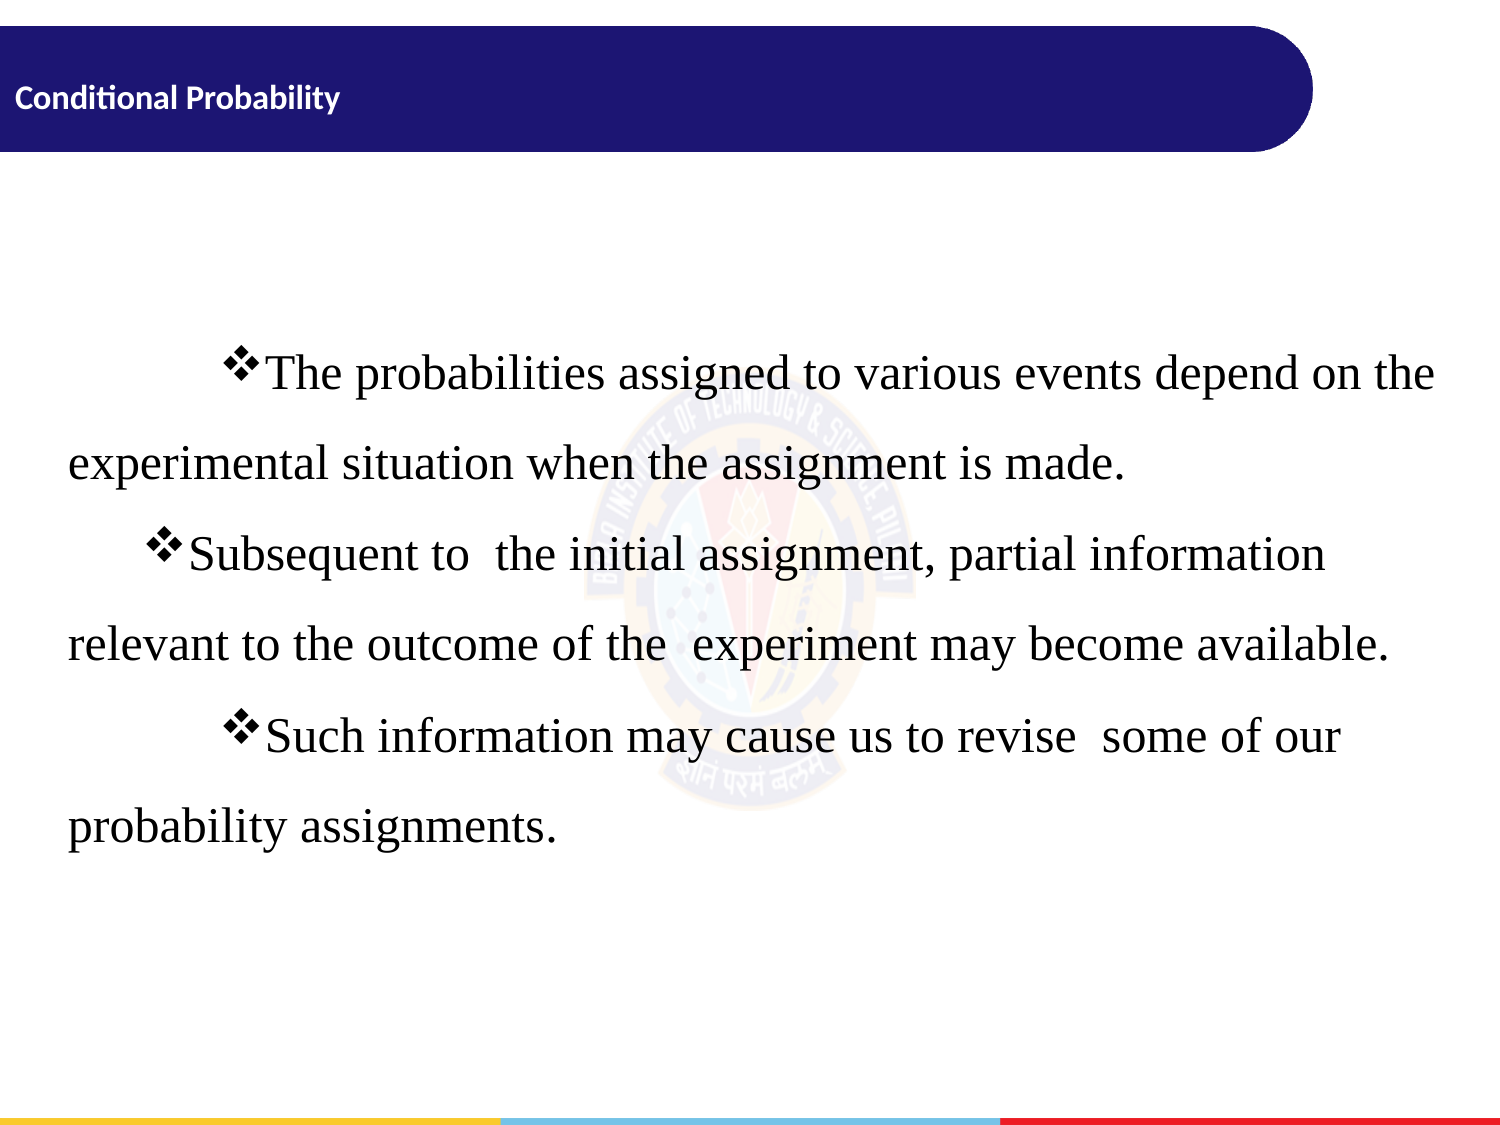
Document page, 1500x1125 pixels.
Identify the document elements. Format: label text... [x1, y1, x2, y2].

title Conditional Probability [0, 26, 1250, 152]
text_box The probabilities assigned to various events depend on the experimental situation when the assignment is made. Subsequent to the initial assignment, partial information relevant to the outcome of the experiment may become available. Such information may cause us to revise some of our probability assignments. [66, 307, 1458, 853]
picture [0, 1118, 1500, 1125]
picture [1250, 26, 1313, 152]
